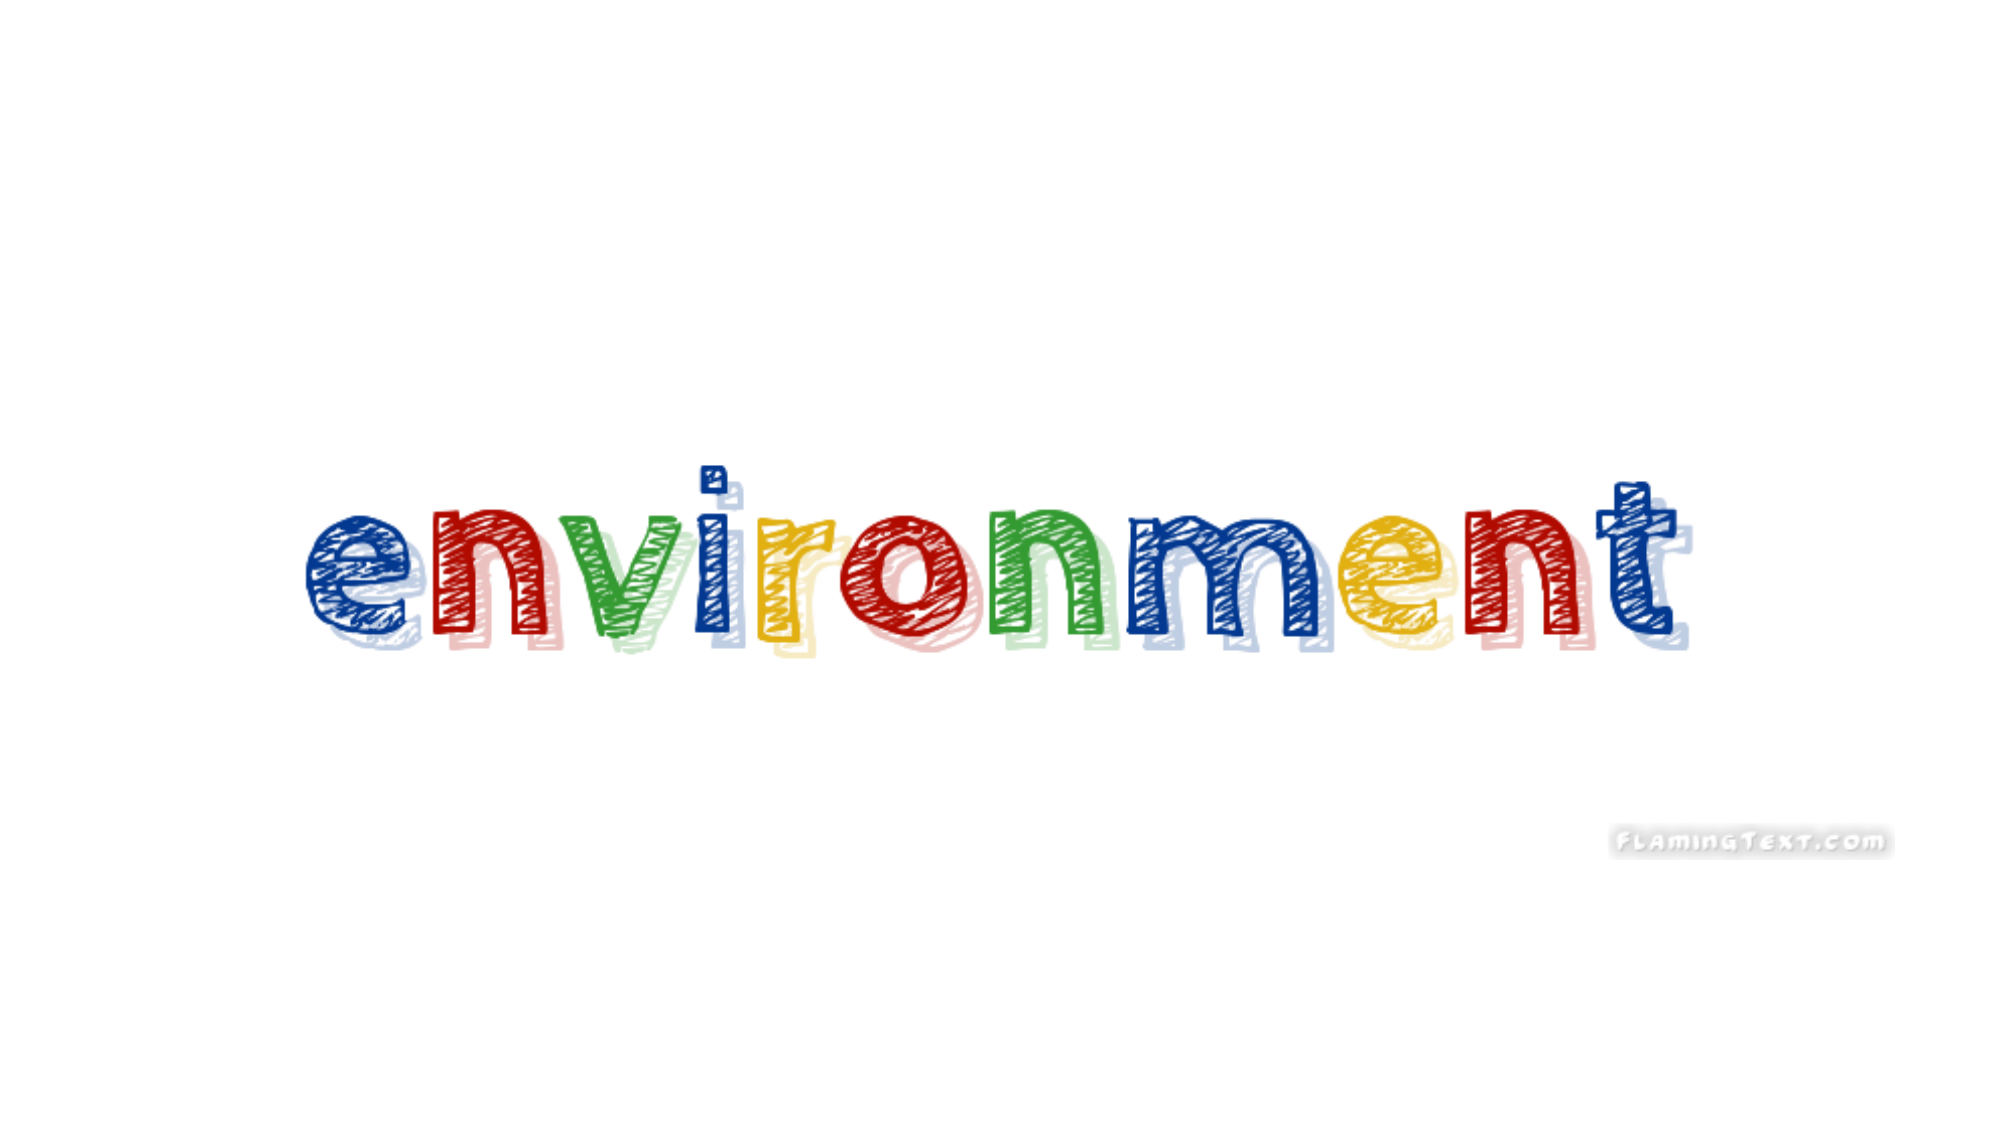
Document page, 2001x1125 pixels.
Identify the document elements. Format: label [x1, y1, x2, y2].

list [105, 265, 1895, 860]
